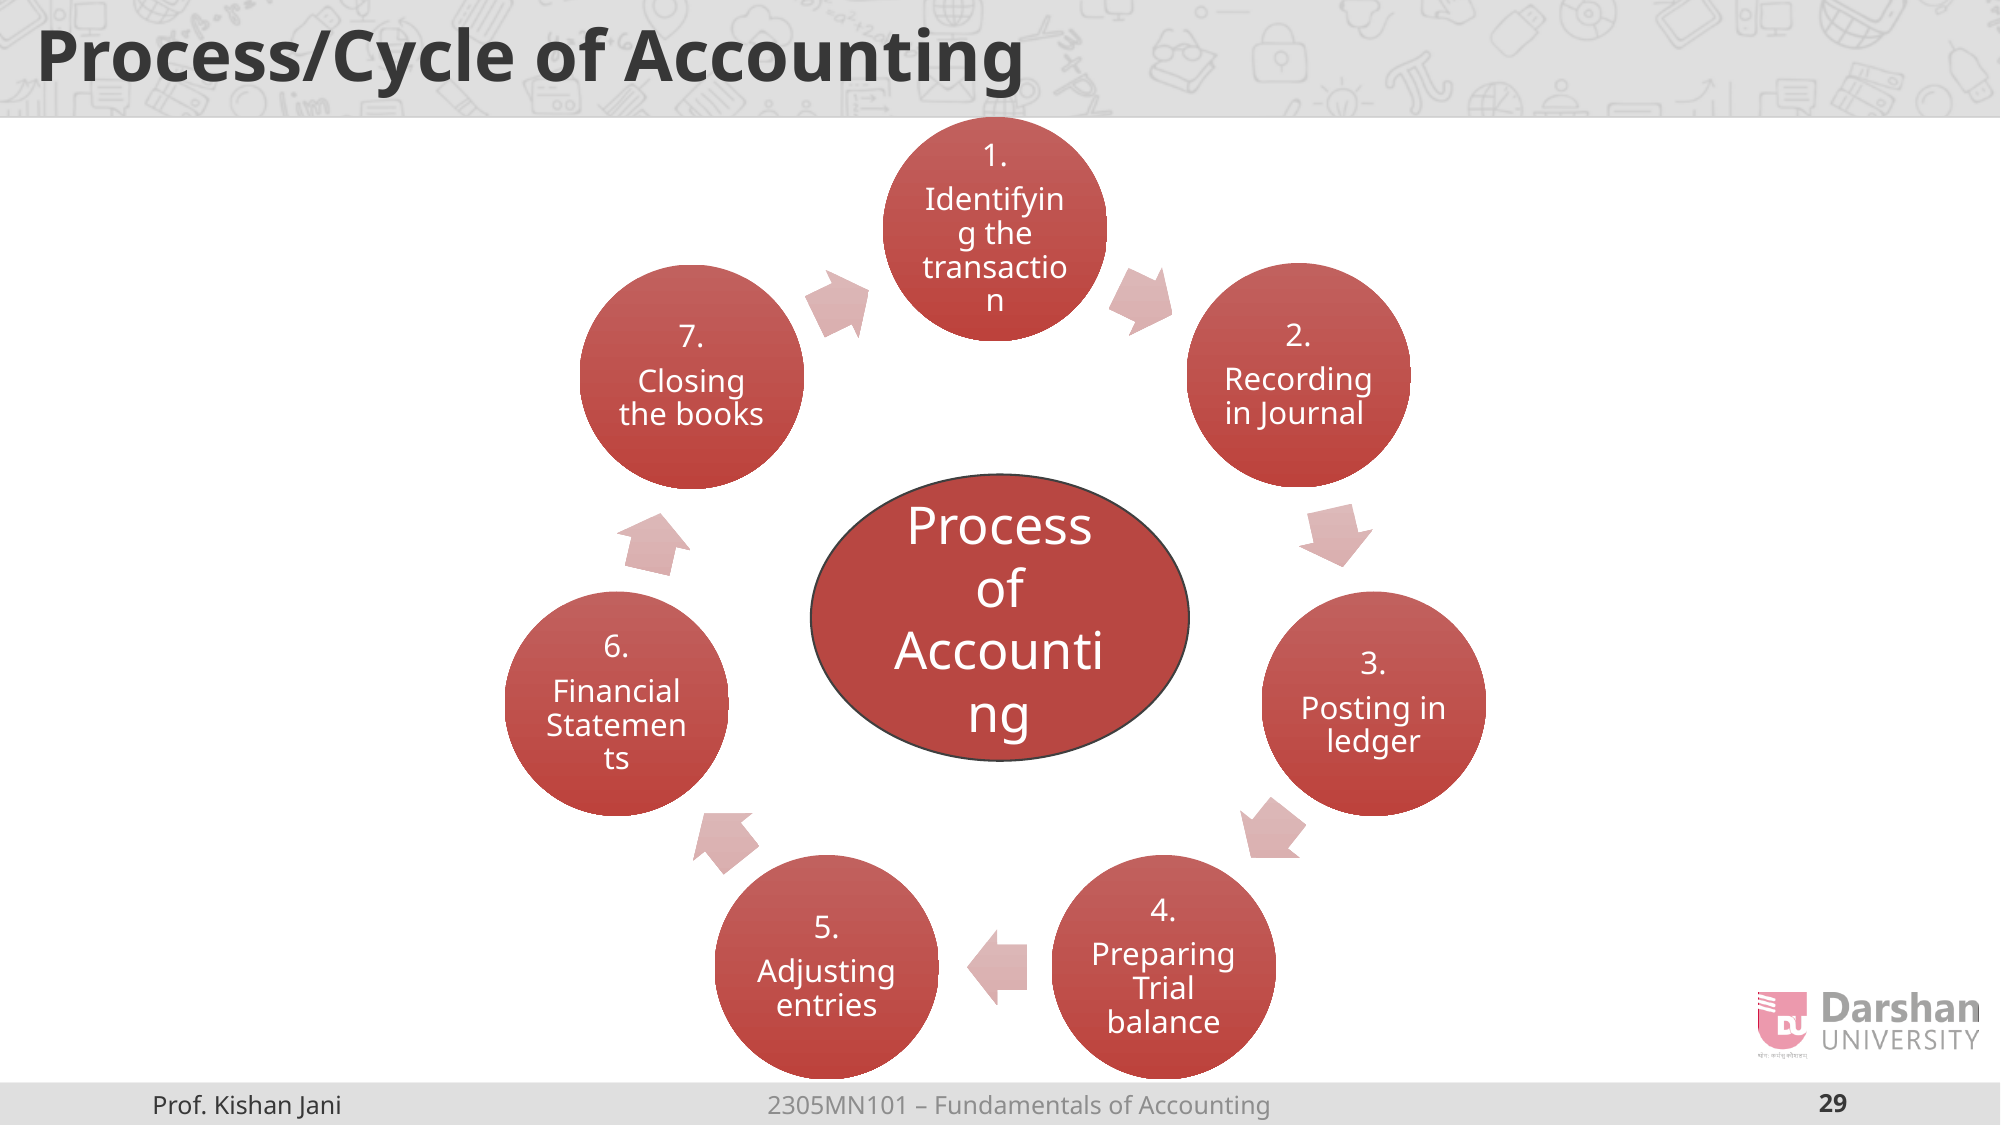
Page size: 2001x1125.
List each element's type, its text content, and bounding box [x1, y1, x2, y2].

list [21, 116, 1969, 1080]
title Process/Cycle of Accounting [0, 0, 2000, 117]
